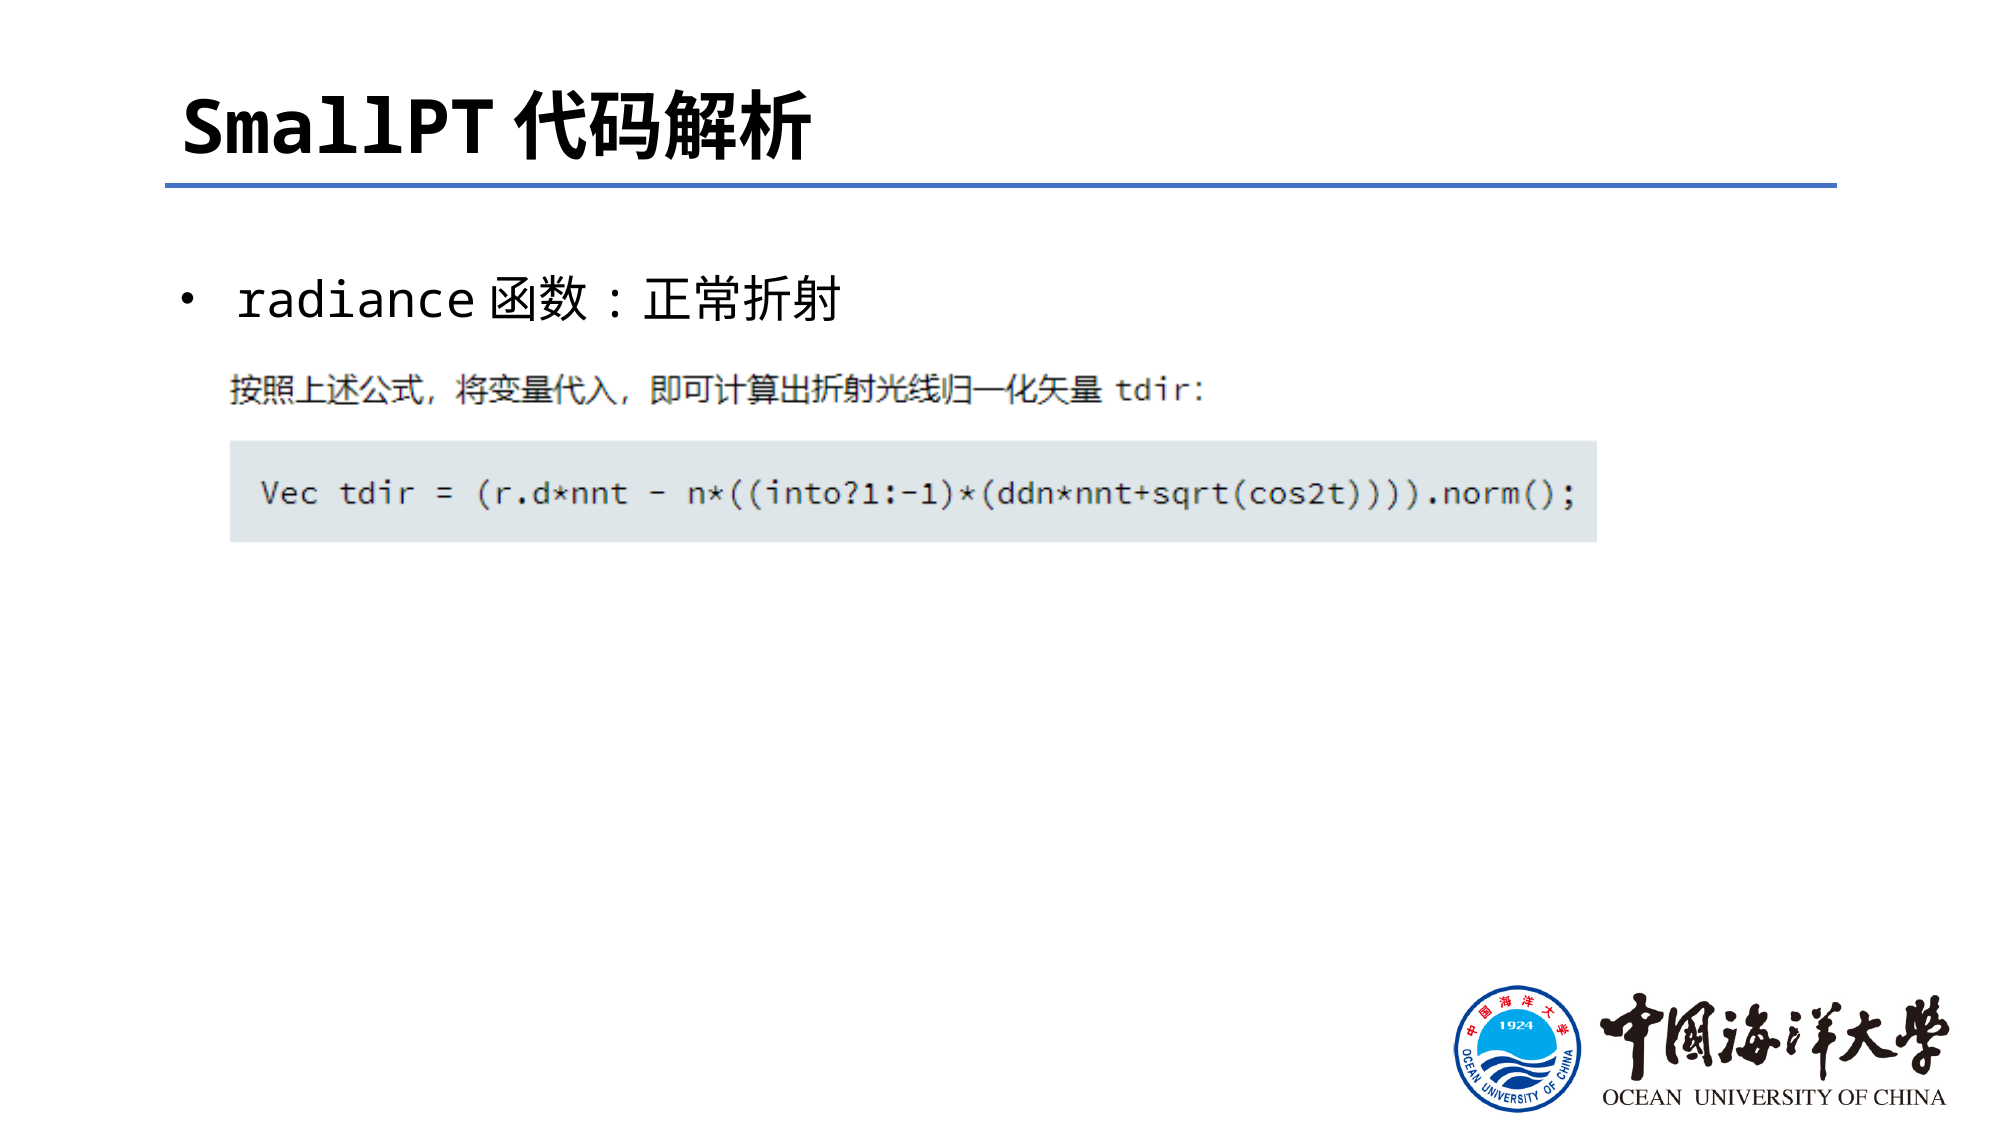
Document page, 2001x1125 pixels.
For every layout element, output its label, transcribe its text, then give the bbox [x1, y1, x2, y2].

picture [184, 340, 1597, 563]
picture [1414, 977, 2000, 1125]
text_box SmallPT代码解析 [165, 71, 1835, 176]
text_box radiance函数:正常折射 [165, 230, 1835, 336]
